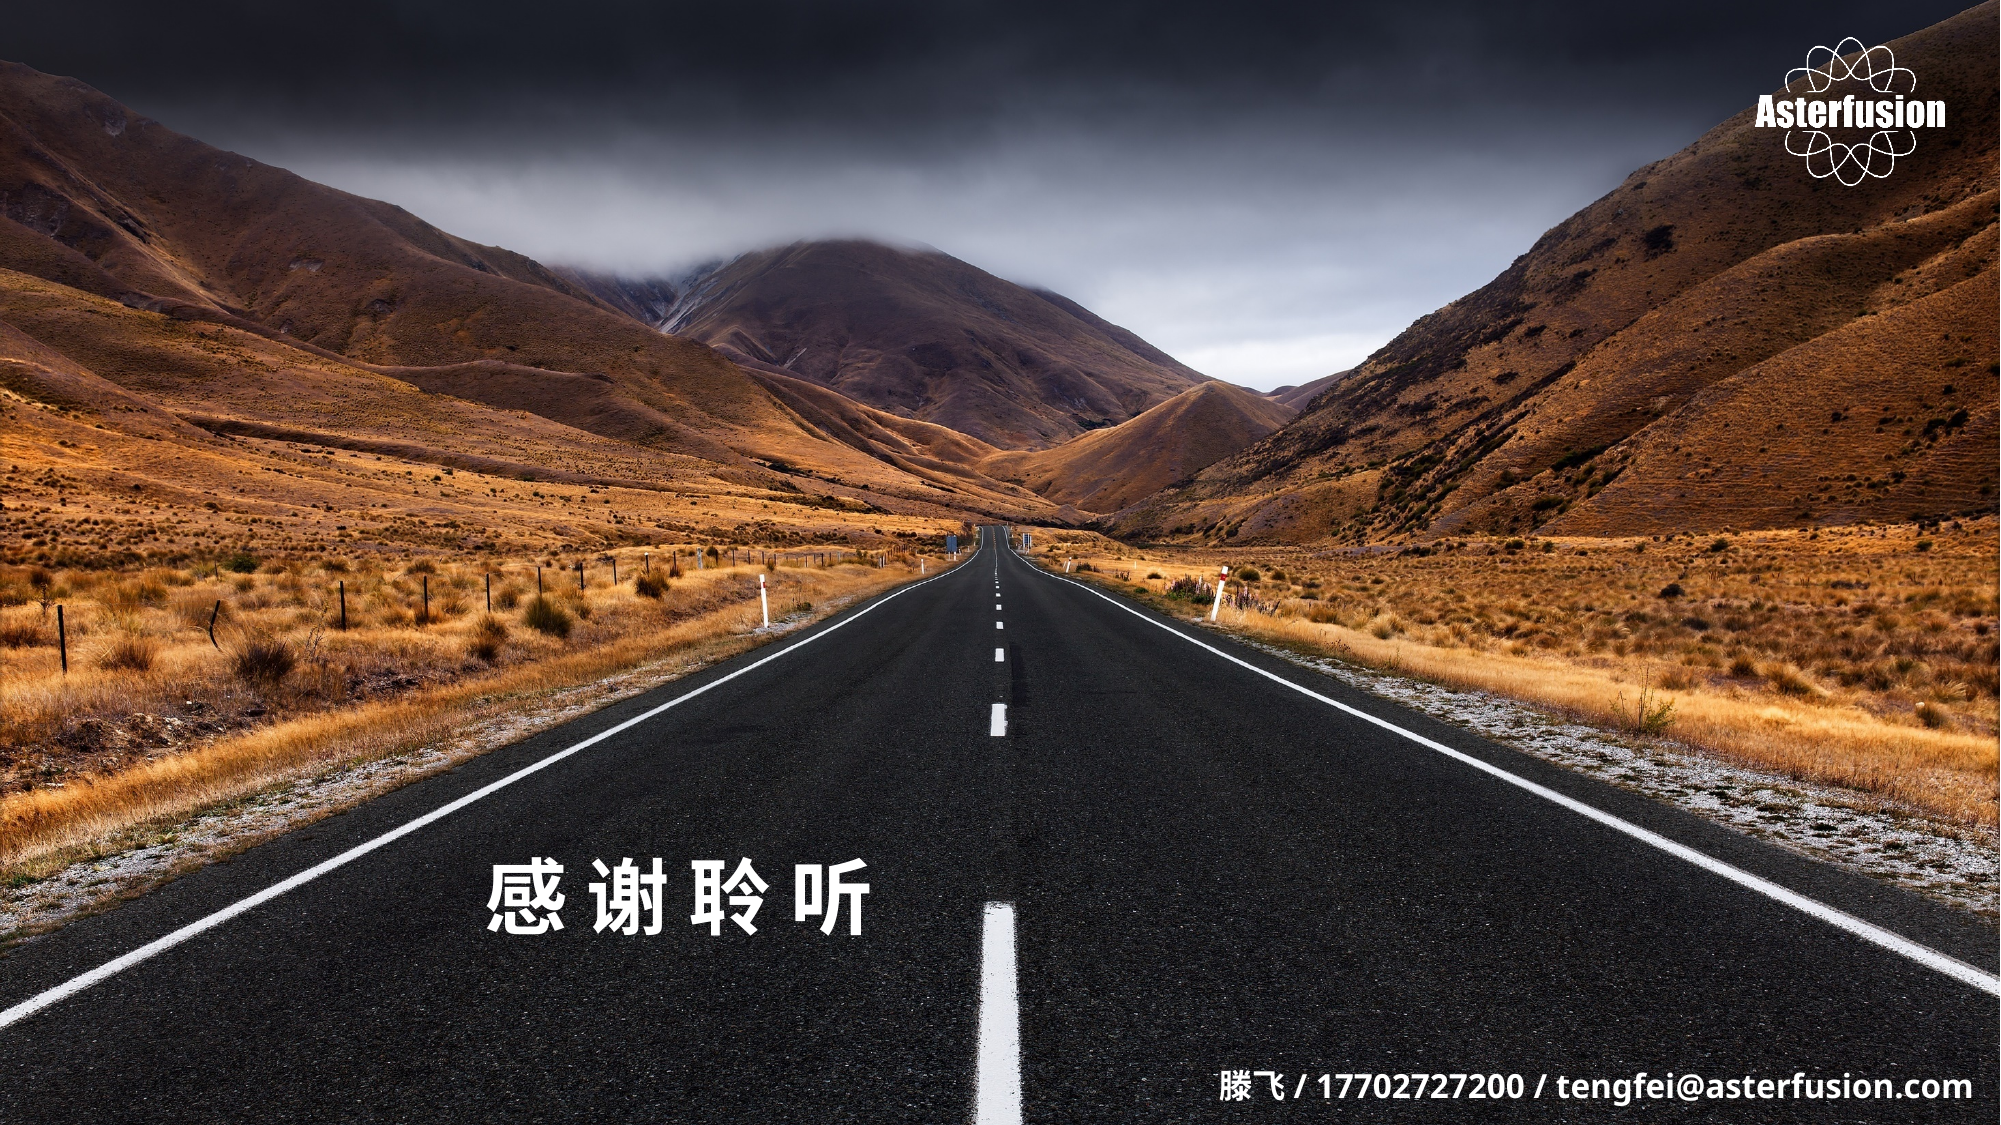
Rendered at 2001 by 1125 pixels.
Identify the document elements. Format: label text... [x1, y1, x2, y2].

picture [0, 0, 2000, 1125]
text_box 滕飞/ 17702727200 / tengfei@asterfusion.com [1024, 1037, 1990, 1115]
